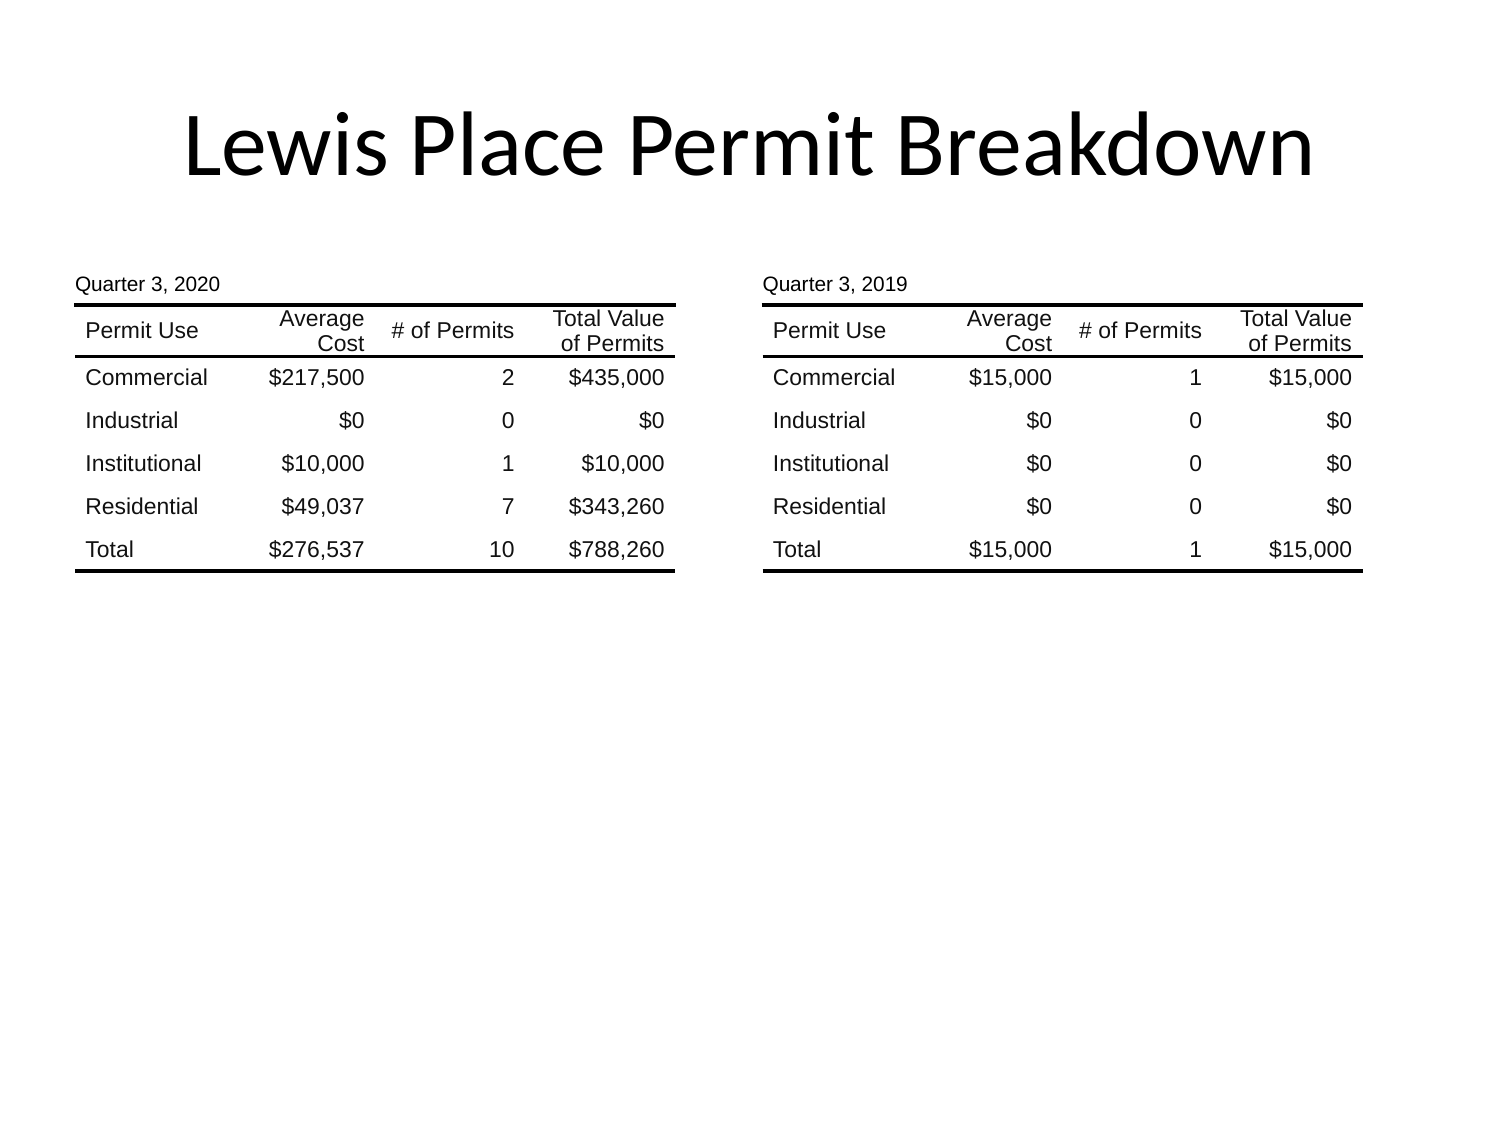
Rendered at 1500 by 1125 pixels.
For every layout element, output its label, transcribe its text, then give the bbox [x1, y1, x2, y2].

table_cell Institutional [763, 442, 913, 485]
title Lewis Place Permit Breakdown [75, 45, 1425, 233]
table_cell Institutional [75, 442, 225, 485]
table_cell $0 [913, 399, 1063, 442]
table_cell Total Value of Permits [525, 307, 675, 355]
table_cell Average Cost [225, 307, 375, 355]
table_cell $0 [1213, 399, 1363, 442]
table_cell # of Permits [375, 307, 525, 355]
table_cell $343,260 [525, 485, 675, 528]
table_cell Commercial [763, 358, 913, 399]
table_header Quarter 3, 2019 [763, 263, 1362, 303]
table_cell 7 [375, 485, 525, 528]
table_cell $0 [913, 442, 1063, 485]
table_cell $0 [225, 399, 375, 442]
table_cell $15,000 [1213, 358, 1363, 399]
table_cell Total [763, 528, 913, 569]
table_cell $49,037 [225, 485, 375, 528]
table_cell 1 [1063, 358, 1213, 399]
table_cell Average Cost [913, 307, 1063, 355]
table_cell $788,260 [525, 528, 675, 569]
table_cell 0 [1063, 442, 1213, 485]
table_cell Industrial [75, 399, 225, 442]
table_cell $435,000 [525, 358, 675, 399]
table_cell Permit Use [75, 307, 225, 355]
table_cell 0 [1063, 399, 1213, 442]
table_cell 0 [375, 399, 525, 442]
table_cell $276,537 [225, 528, 375, 569]
table_cell Total Value of Permits [1213, 307, 1363, 355]
table_cell 1 [375, 442, 525, 485]
table_cell 0 [1063, 485, 1213, 528]
table_cell $217,500 [225, 358, 375, 399]
table_cell 2 [375, 358, 525, 399]
table_cell Permit Use [763, 307, 913, 355]
table_cell $0 [913, 485, 1063, 528]
table_cell $15,000 [913, 528, 1063, 569]
table_cell Total [75, 528, 225, 569]
table_cell $0 [1213, 442, 1363, 485]
table_cell Residential [763, 485, 913, 528]
table_cell 1 [1063, 528, 1213, 569]
table_cell $10,000 [525, 442, 675, 485]
table_cell Residential [75, 485, 225, 528]
table_cell Commercial [75, 358, 225, 399]
table_cell $15,000 [913, 358, 1063, 399]
table_cell $0 [1213, 485, 1363, 528]
table_cell $15,000 [1213, 528, 1363, 569]
table_cell 10 [375, 528, 525, 569]
table_header Quarter 3, 2020 [76, 263, 674, 303]
table_cell $10,000 [225, 442, 375, 485]
table_cell Industrial [763, 399, 913, 442]
table_cell $0 [525, 399, 675, 442]
table_cell # of Permits [1063, 307, 1213, 355]
